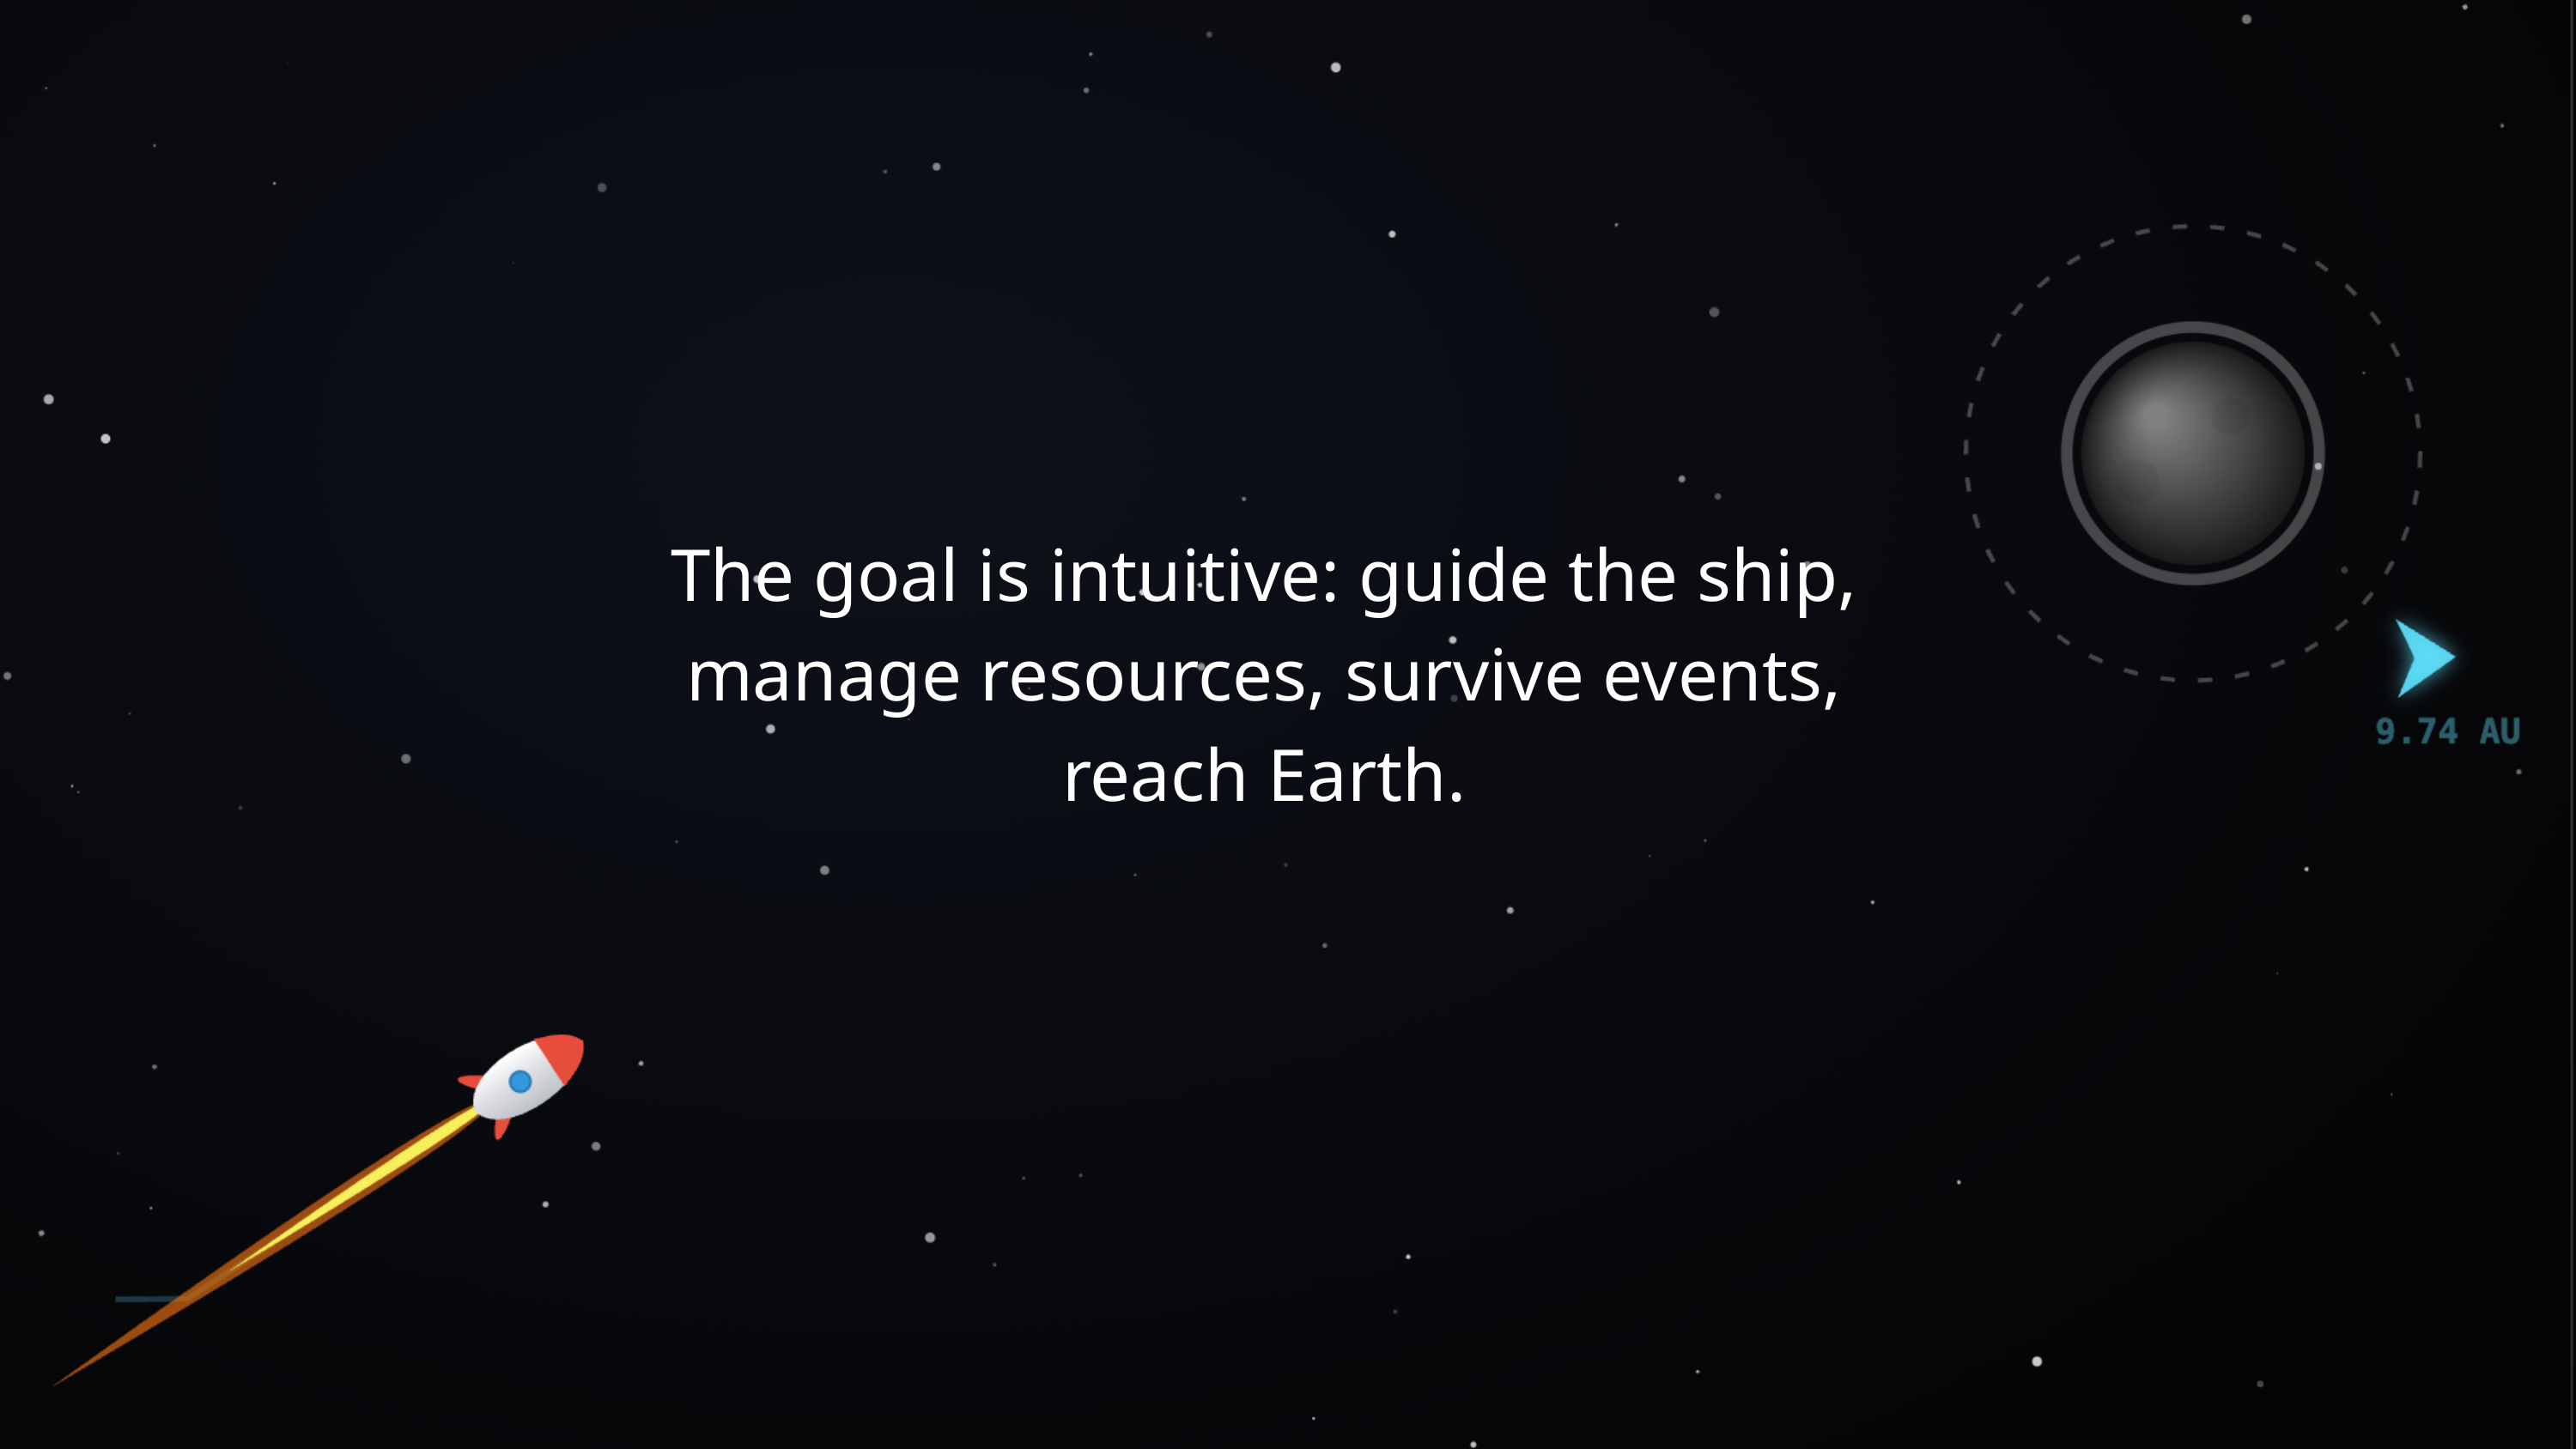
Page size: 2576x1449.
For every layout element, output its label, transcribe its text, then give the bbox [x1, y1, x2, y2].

text_box [0, 0, 2576, 1449]
text_box The goal is intuitive: guide the ship, manage resources, survive events, reach Earth. [643, 415, 1886, 816]
